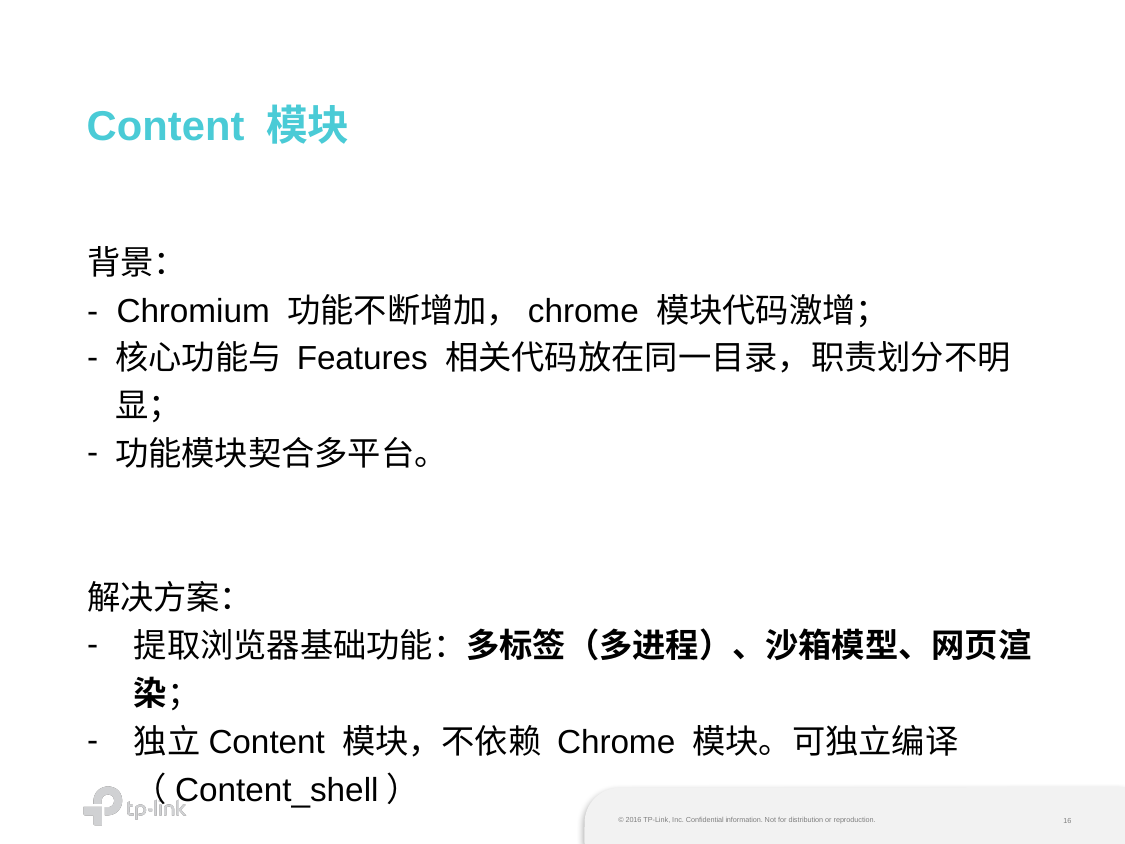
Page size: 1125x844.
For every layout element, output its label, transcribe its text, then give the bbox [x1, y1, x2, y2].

list 背景： - Chromium 功能不断增加，chrome 模块代码激增； 核心功能与 Features 相关代码放在同一目录，职责划分不明显； 功能模块契合多平台。 解决方案： 提取浏览器基础功能：多标签（多进程）、沙箱模型、网页渲染； 独立Content 模块，不依赖 Chrome 模块。可独立编译（Content_shell） [72, 225, 1053, 782]
title Content 模块 [71, 96, 1071, 210]
